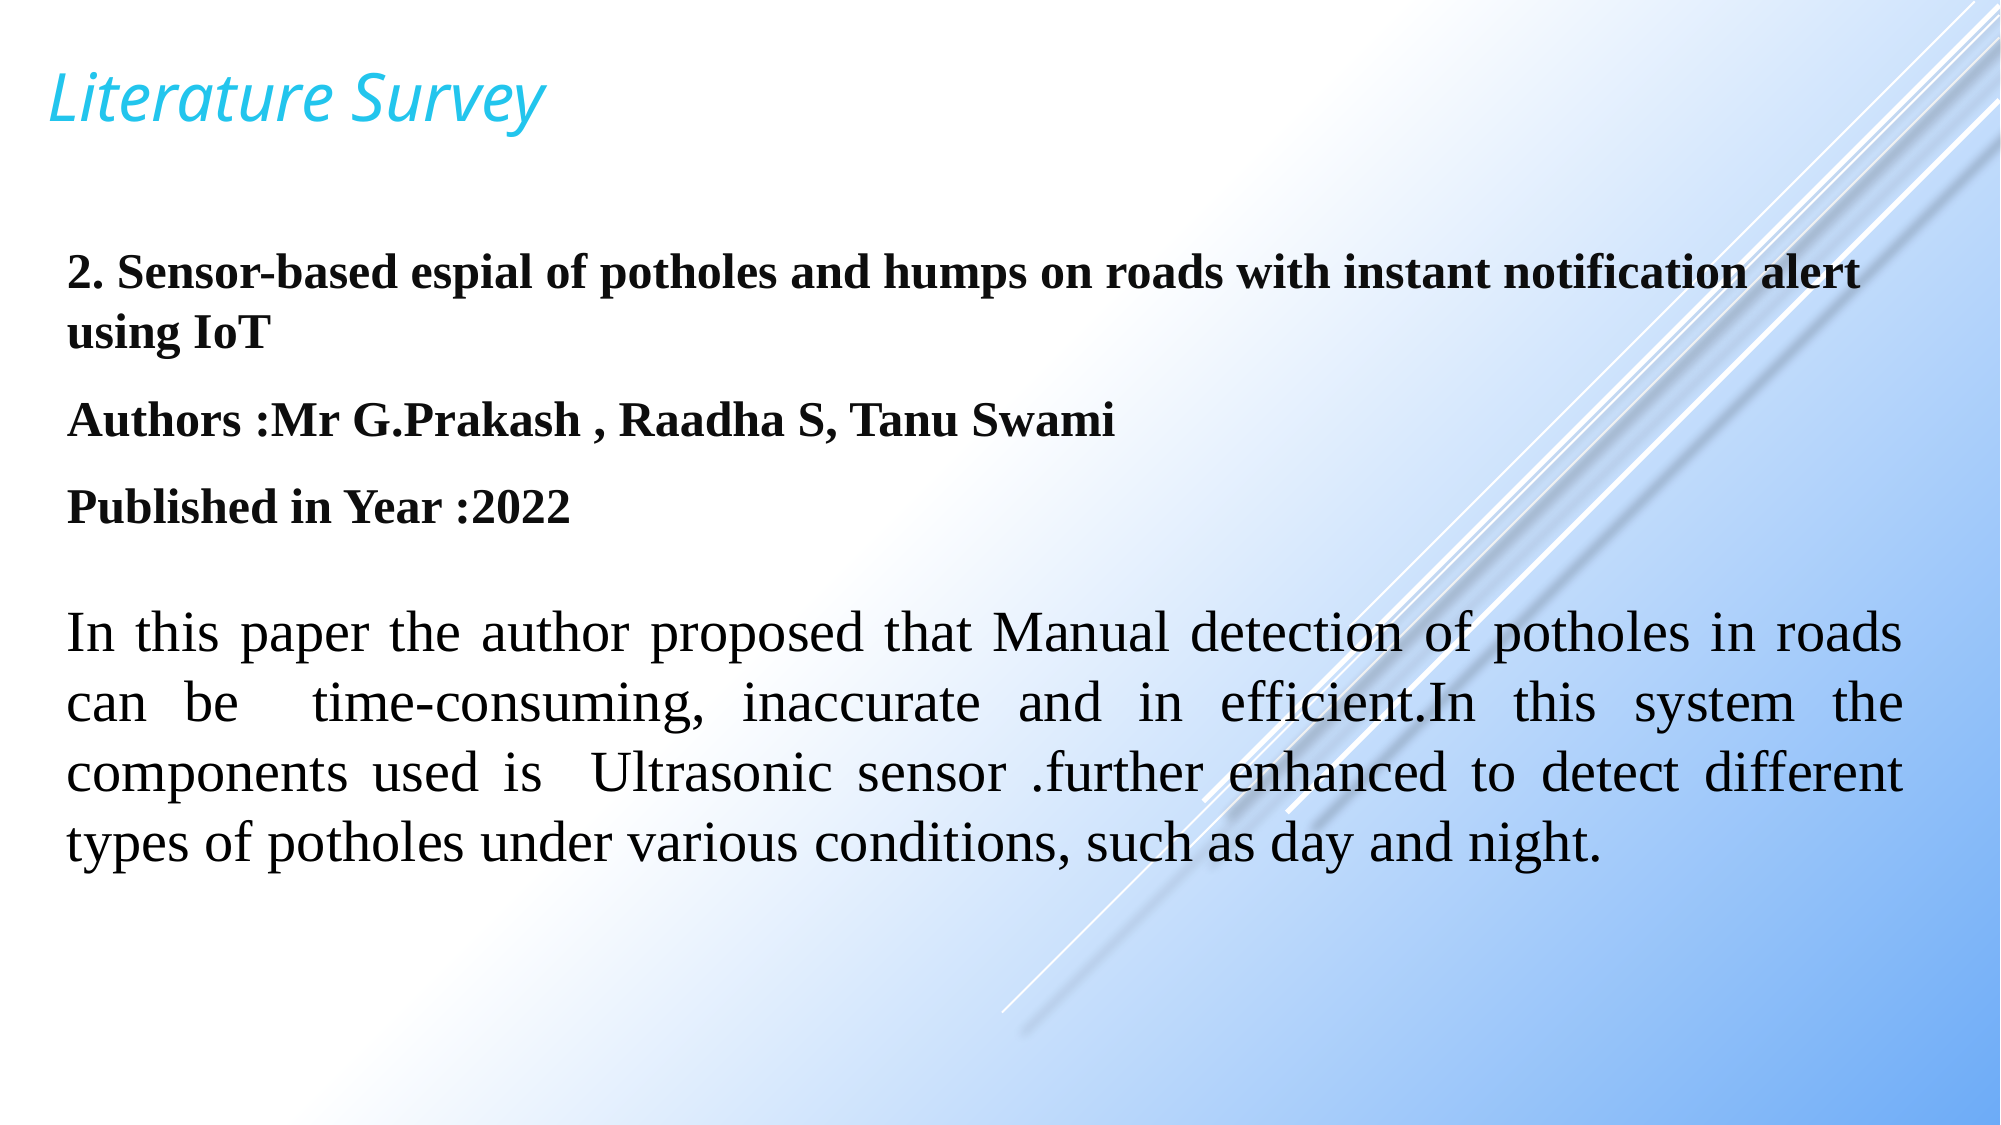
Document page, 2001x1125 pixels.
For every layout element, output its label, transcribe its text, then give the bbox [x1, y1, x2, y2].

text_box 2. Sensor-based espial of potholes and humps on roads with instant notification alert using IoT Authors :Mr G.Prakash , Raadha S, Tanu Swami Published in Year :2022 In this paper the author proposed that Manual detection of potholes in roads can be time-consuming, inaccurate and in efficient.In this system the components used is Ultrasonic sensor .further enhanced to detect different types of potholes under various conditions, such as day and night. [52, 231, 1920, 881]
text_box Literature Survey [32, 47, 1263, 223]
